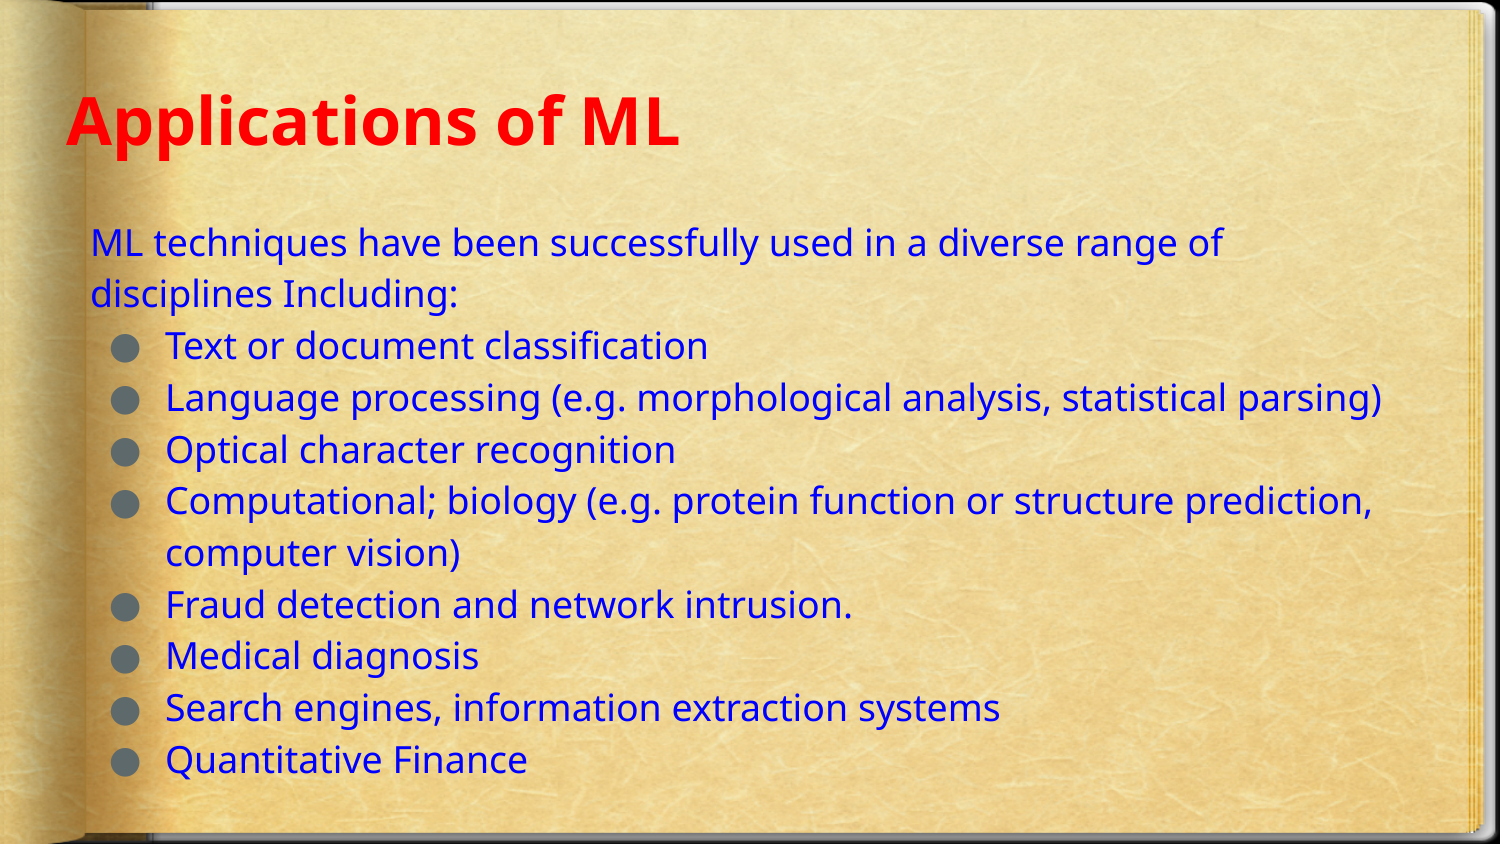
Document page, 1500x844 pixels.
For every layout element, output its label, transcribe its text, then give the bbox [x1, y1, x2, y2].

list ML techniques have been successfully used in a diverse range of disciplines Including: Text or document classification Language processing (e.g. morphological analysis, statistical parsing) Optical character recognition Computational; biology (e.g. protein function or structure prediction, computer vision) Fraud detection and network intrusion. Medical diagnosis Search engines, information extraction systems Quantitative Finance [75, 196, 1425, 810]
picture [0, 0, 1500, 844]
title Applications of ML [51, 64, 1449, 167]
